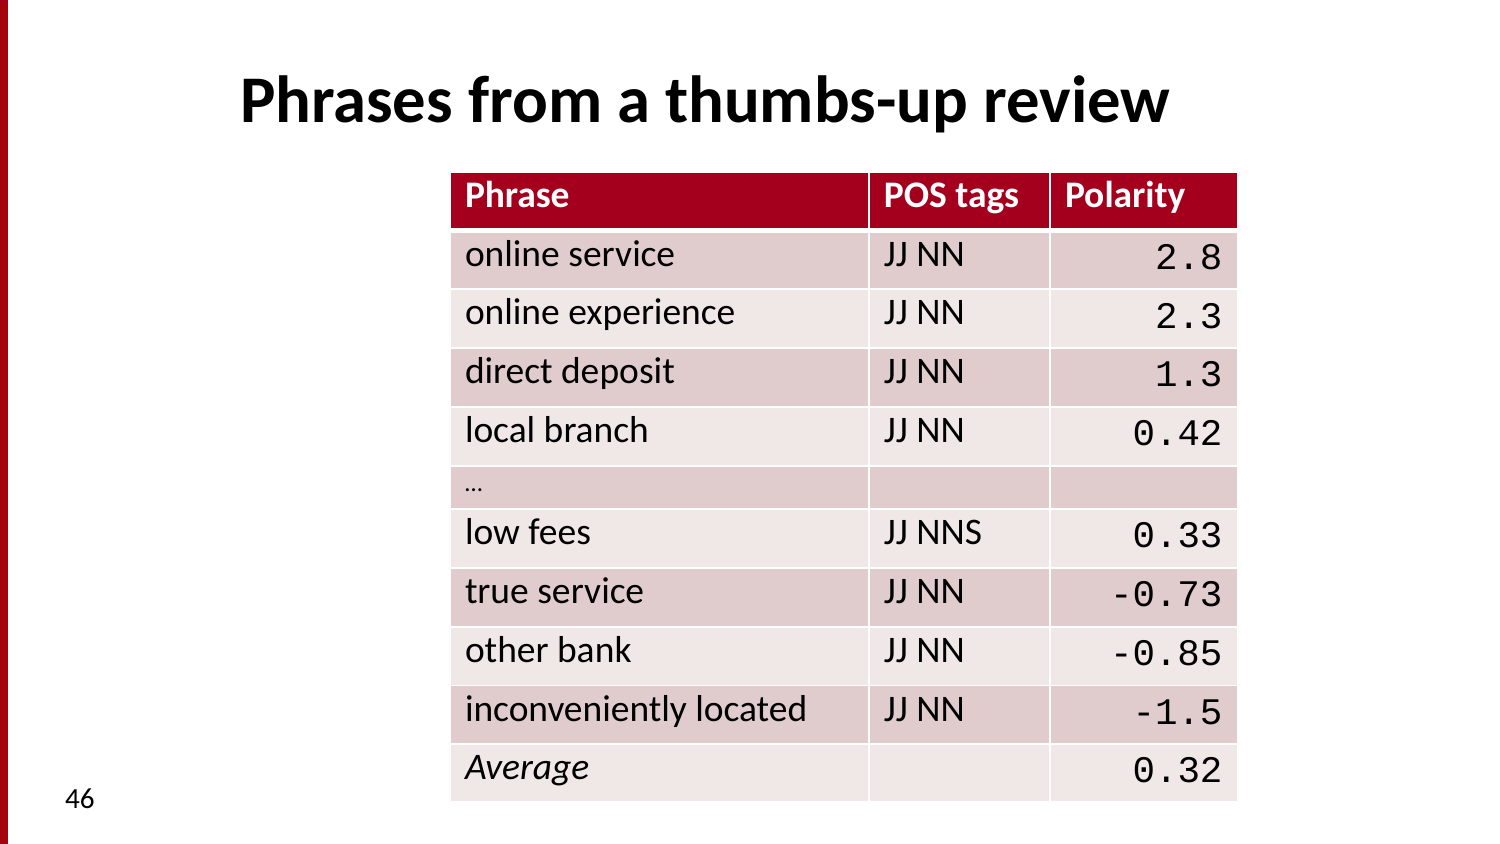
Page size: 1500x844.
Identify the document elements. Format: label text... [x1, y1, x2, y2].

table_cell direct deposit [451, 349, 868, 406]
table_cell 0.42 [1051, 408, 1237, 465]
table_cell 0.32 [1051, 745, 1237, 801]
table_cell local branch [451, 408, 868, 465]
title Phrases from a thumbs-up review [225, 21, 1450, 144]
table_cell low fees [451, 510, 868, 567]
table_cell … [451, 467, 868, 508]
table_cell JJ NN [870, 290, 1049, 347]
table_cell 2.8 [1051, 233, 1237, 288]
table_cell [870, 745, 1049, 801]
table_header POS tags [870, 173, 1049, 228]
table_cell JJ NNS [870, 510, 1049, 567]
table_cell [870, 467, 1049, 508]
slide_number 46 [49, 771, 376, 829]
table_header Polarity [1051, 173, 1237, 228]
table_cell true service [451, 569, 868, 626]
table_cell JJ NN [870, 628, 1049, 685]
table_cell 1.3 [1051, 349, 1237, 406]
table_cell -0.73 [1051, 569, 1237, 626]
table_cell inconveniently located [451, 686, 868, 743]
table_cell JJ NN [870, 686, 1049, 743]
table_cell -0.85 [1051, 628, 1237, 685]
table_cell online experience [451, 290, 868, 347]
table_cell JJ NN [870, 233, 1049, 288]
table_cell [1051, 467, 1237, 508]
table_cell online service [451, 233, 868, 288]
table_cell 0.33 [1051, 510, 1237, 567]
table_cell JJ NN [870, 569, 1049, 626]
table_cell -1.5 [1051, 686, 1237, 743]
table_cell Average [451, 745, 868, 801]
table_cell 2.3 [1051, 290, 1237, 347]
table_cell other bank [451, 628, 868, 685]
table_cell JJ NN [870, 349, 1049, 406]
table_cell JJ NN [870, 408, 1049, 465]
table_header Phrase [451, 173, 868, 228]
